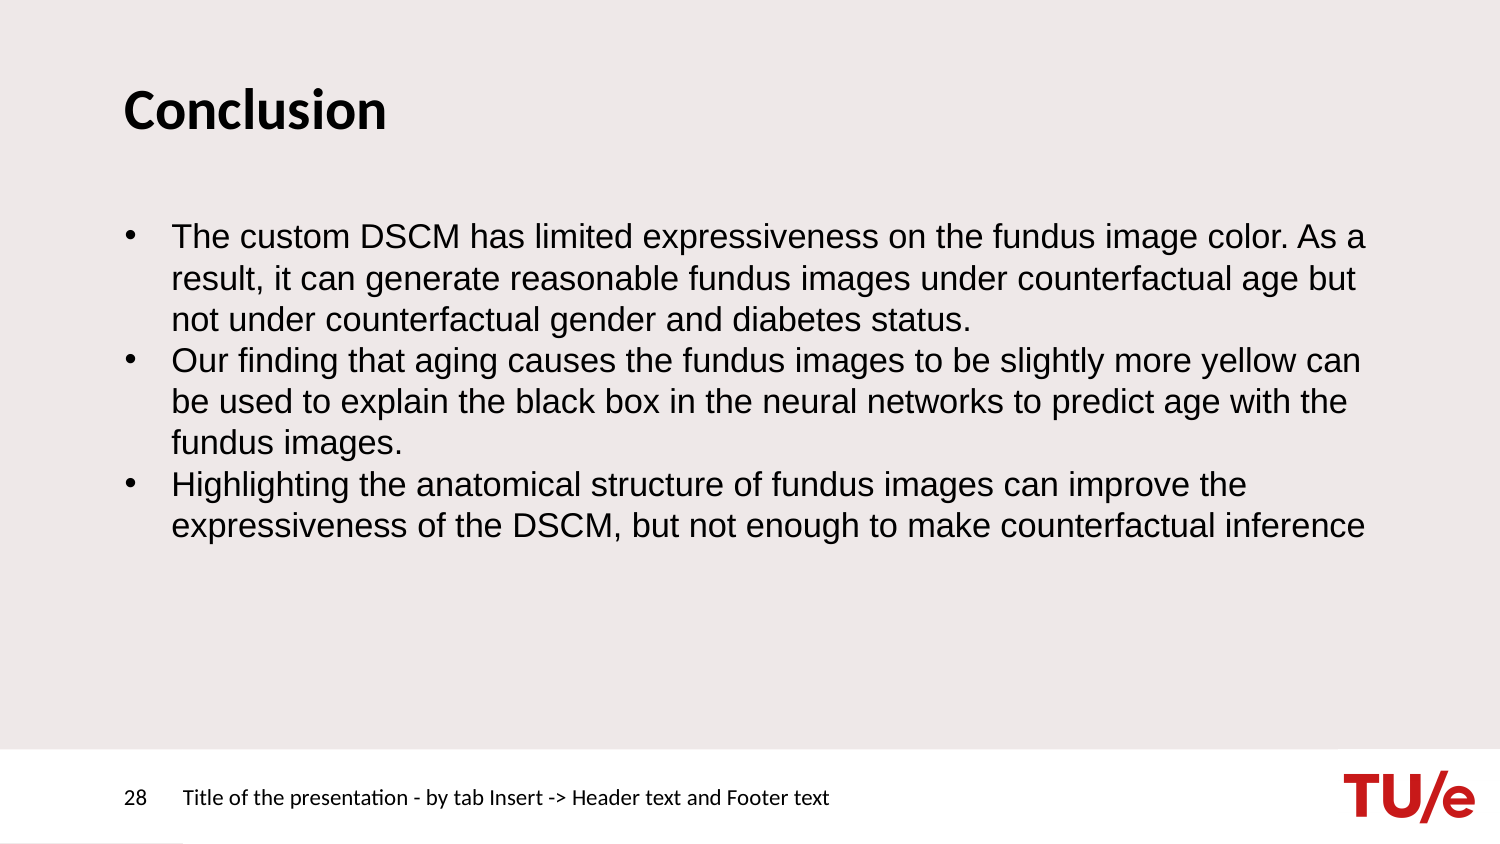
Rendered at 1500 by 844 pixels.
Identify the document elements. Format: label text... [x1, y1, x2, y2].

picture [1339, 749, 1500, 844]
list The custom DSCM has limited expressiveness on the fundus image color. As a result, it can generate reasonable fundus images under counterfactual age but not under counterfactual gender and diabetes status. Our finding that aging causes the fundus images to be slightly more yellow can be used to explain the black box in the neural networks to predict age with the fundus images. Highlighting the anatomical structure of fundus images can improve the expressiveness of the DSCM, but not enough to make counterfactual inference [124, 214, 1405, 647]
slide_number 28 [0, 749, 183, 844]
title Conclusion [124, 85, 1364, 174]
footer Title of the presentation - by tab Insert -> Header text and Footer text [183, 749, 1339, 844]
